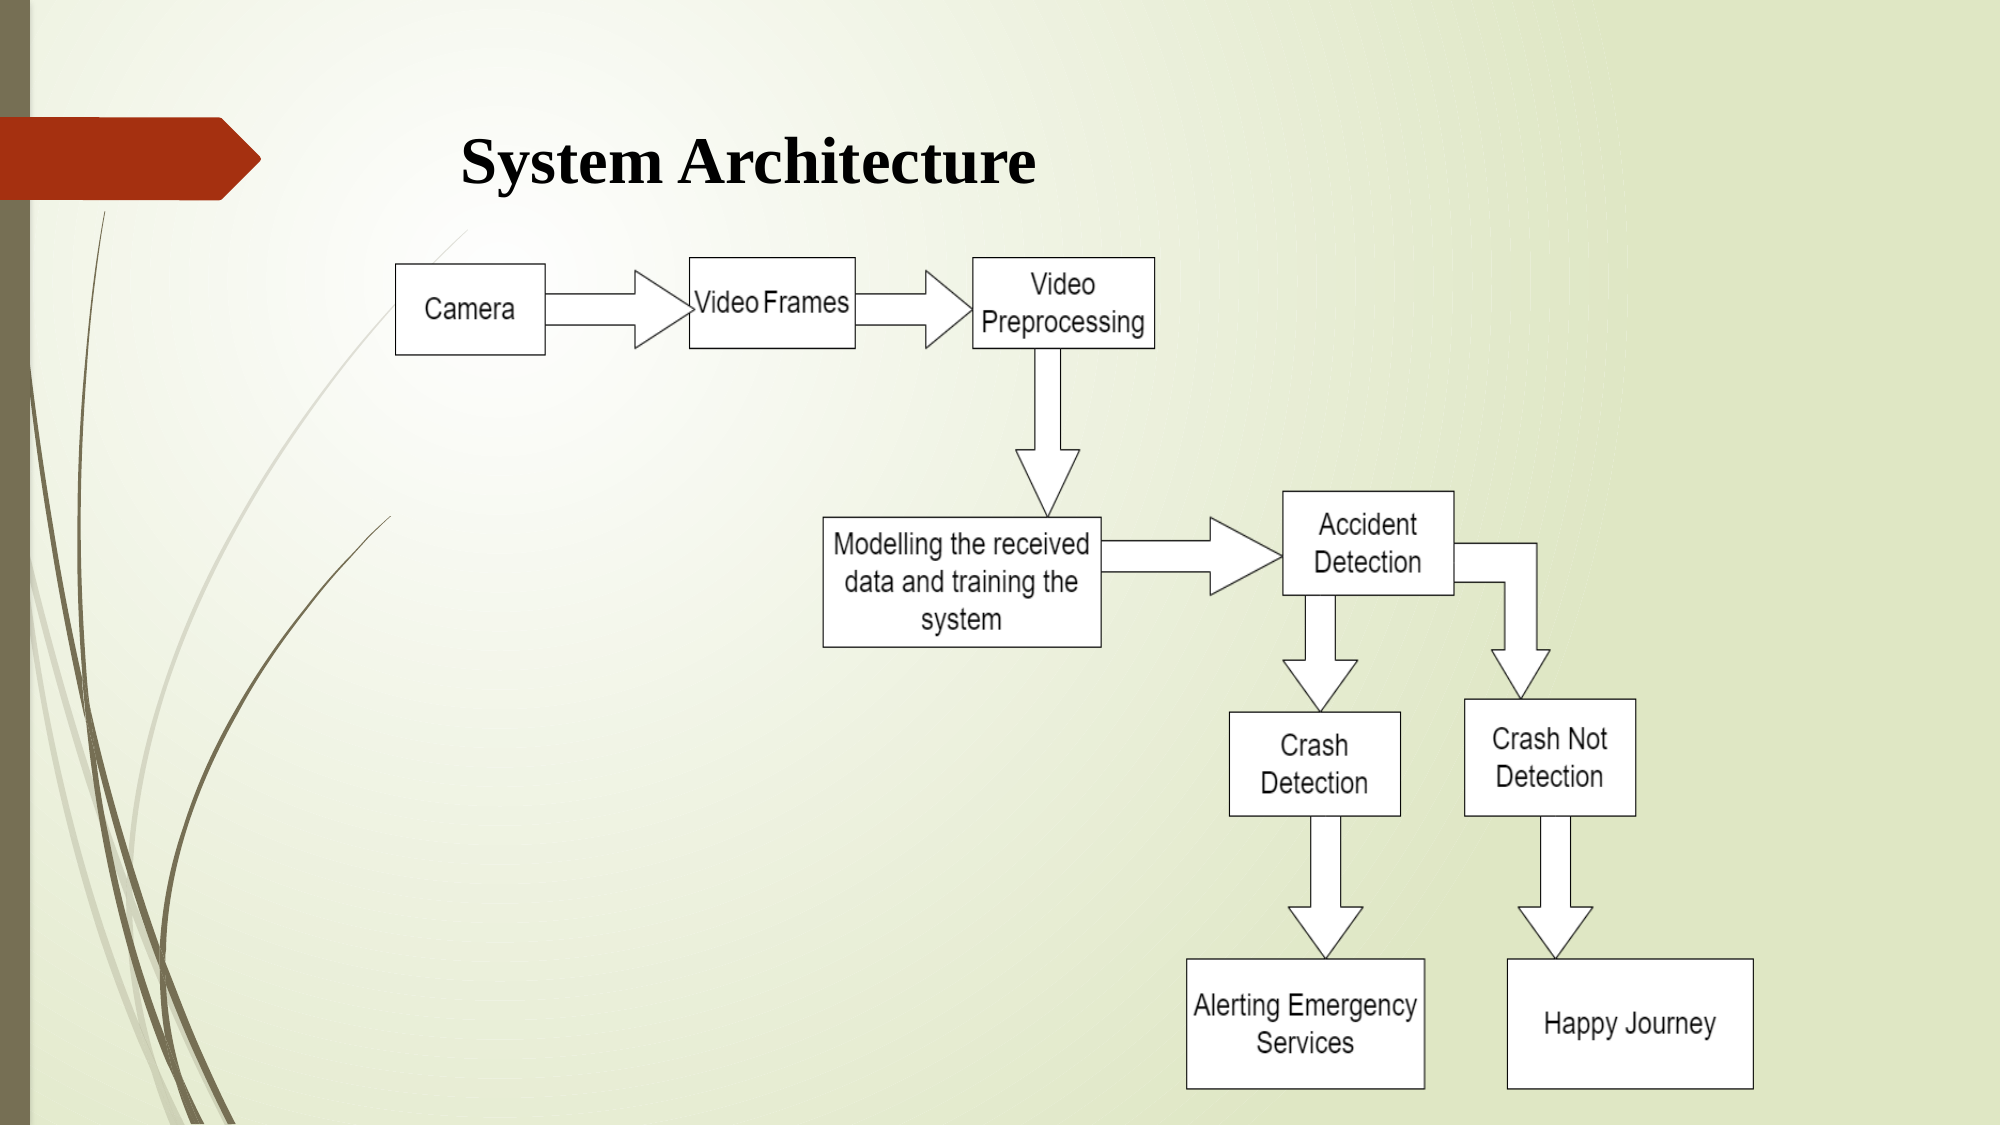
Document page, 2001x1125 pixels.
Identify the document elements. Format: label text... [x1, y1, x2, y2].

text_box System Architecture [445, 109, 1871, 205]
picture [395, 257, 1755, 1091]
